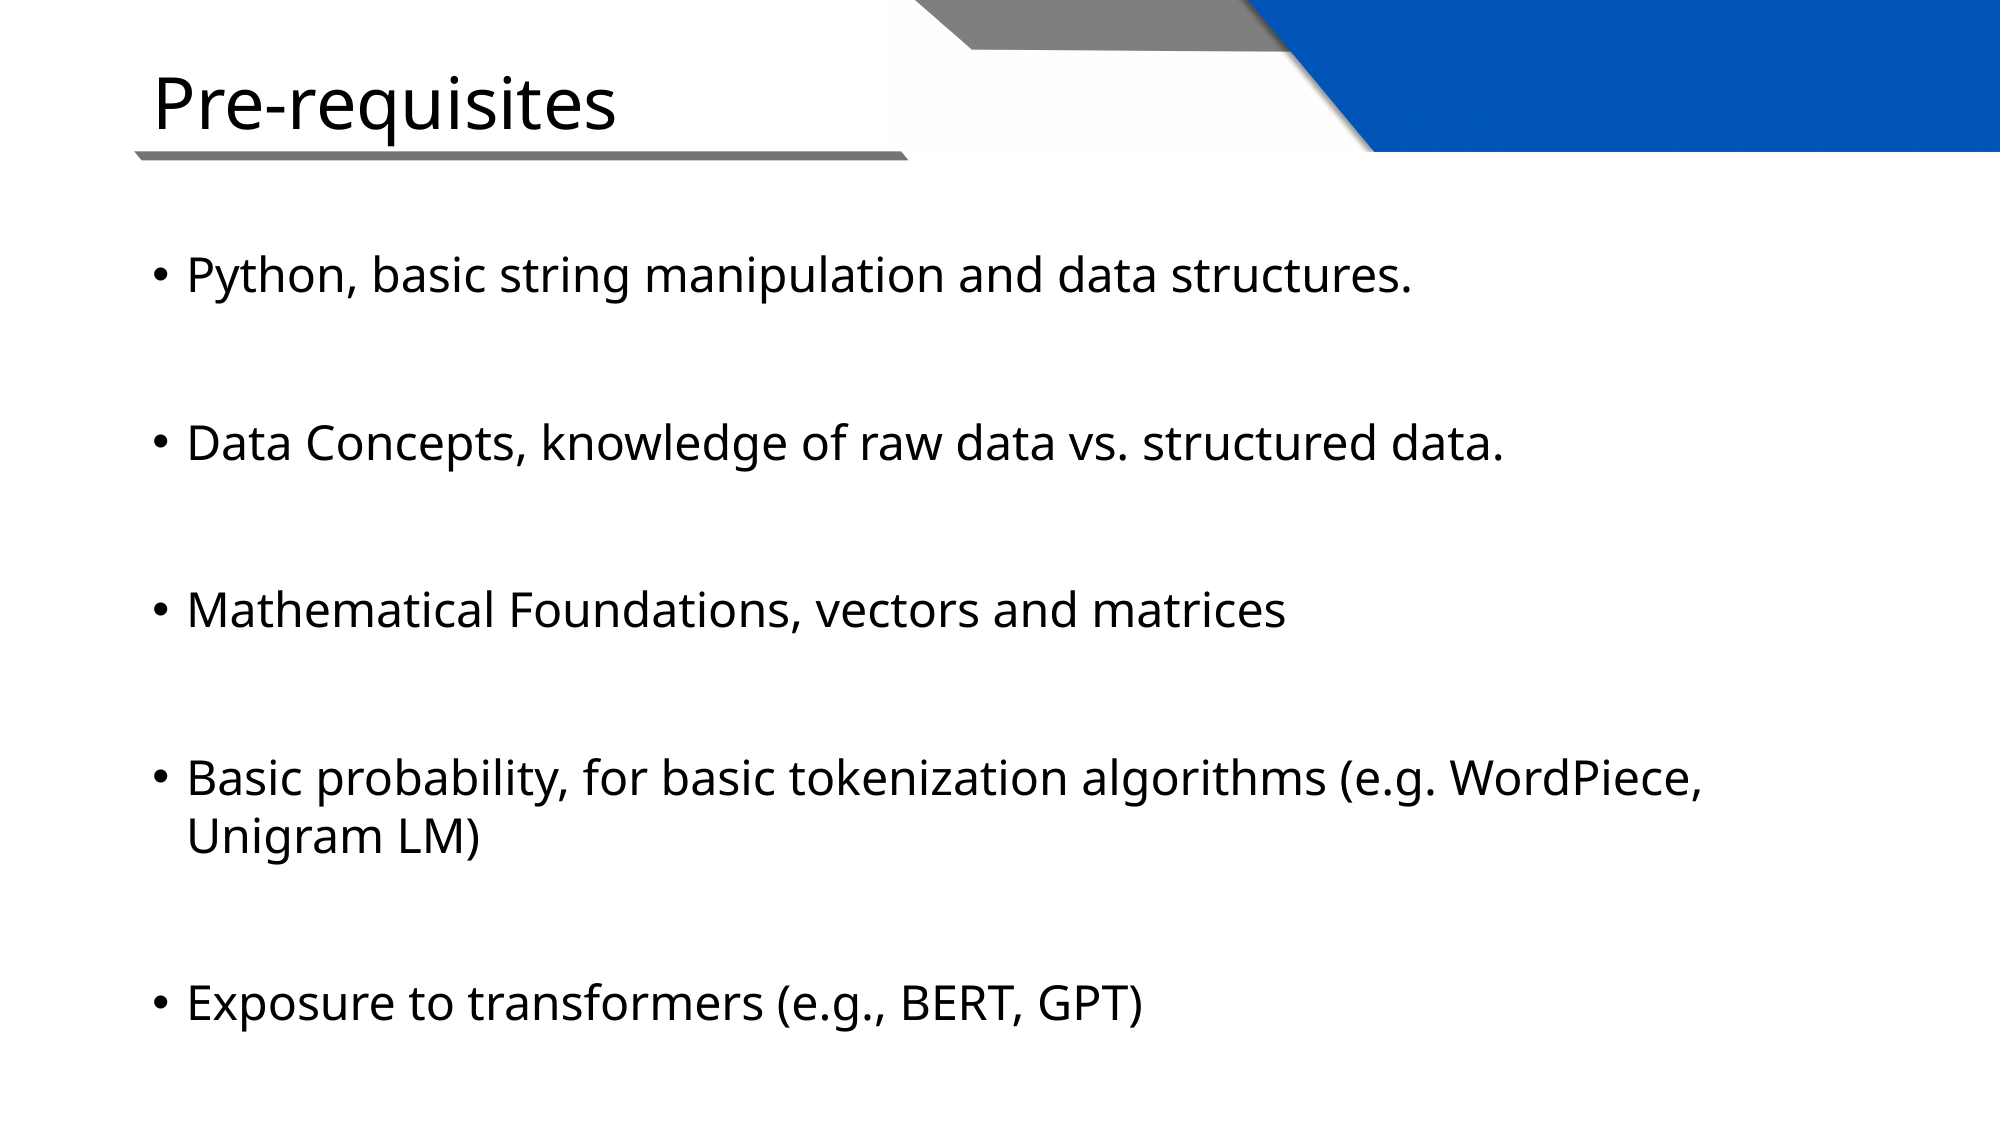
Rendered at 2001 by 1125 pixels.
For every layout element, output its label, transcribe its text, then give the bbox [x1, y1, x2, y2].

list Python, basic string manipulation and data structures. Data Concepts, knowledge of raw data vs. structured data. Mathematical Foundations, vectors and matrices Basic probability, for basic tokenization algorithms (e.g. WordPiece, Unigram LM) Exposure to transformers (e.g., BERT, GPT) [137, 236, 1863, 1043]
picture [887, 0, 2000, 152]
title Pre-requisites [137, 59, 1863, 153]
